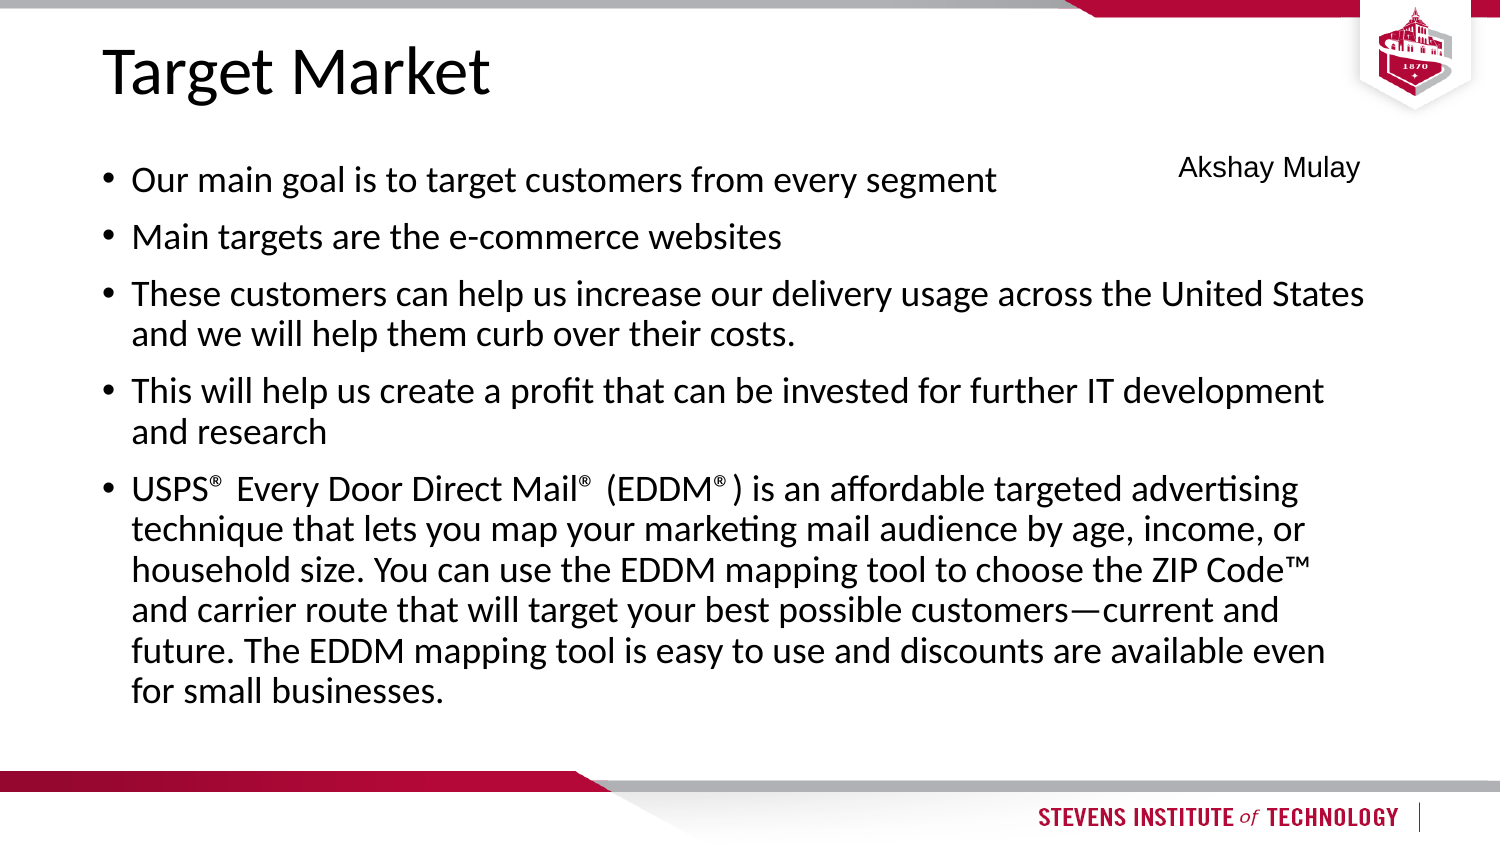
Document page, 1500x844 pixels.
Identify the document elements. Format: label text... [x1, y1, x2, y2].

list Our main goal is to target customers from every segment Main targets are the e-commerce websites These customers can help us increase our delivery usage across the United States and we will help them curb over their costs. This will help us create a profit that can be invested for further IT development and research USPS® Every Door Direct Mail® (EDDM®) is an affordable targeted advertising technique that lets you map your marketing mail audience by age, income, or household size. You can use the EDDM mapping tool to choose the ZIP Code™ and carrier route that will target your best possible customers—current and future. The EDDM mapping tool is easy to use and discounts are available even for small businesses. [90, 154, 1385, 690]
picture [0, 771, 1500, 844]
picture [0, 0, 1500, 120]
title Target Market [90, 19, 1385, 125]
text_box Akshay Mulay [1163, 133, 1454, 180]
